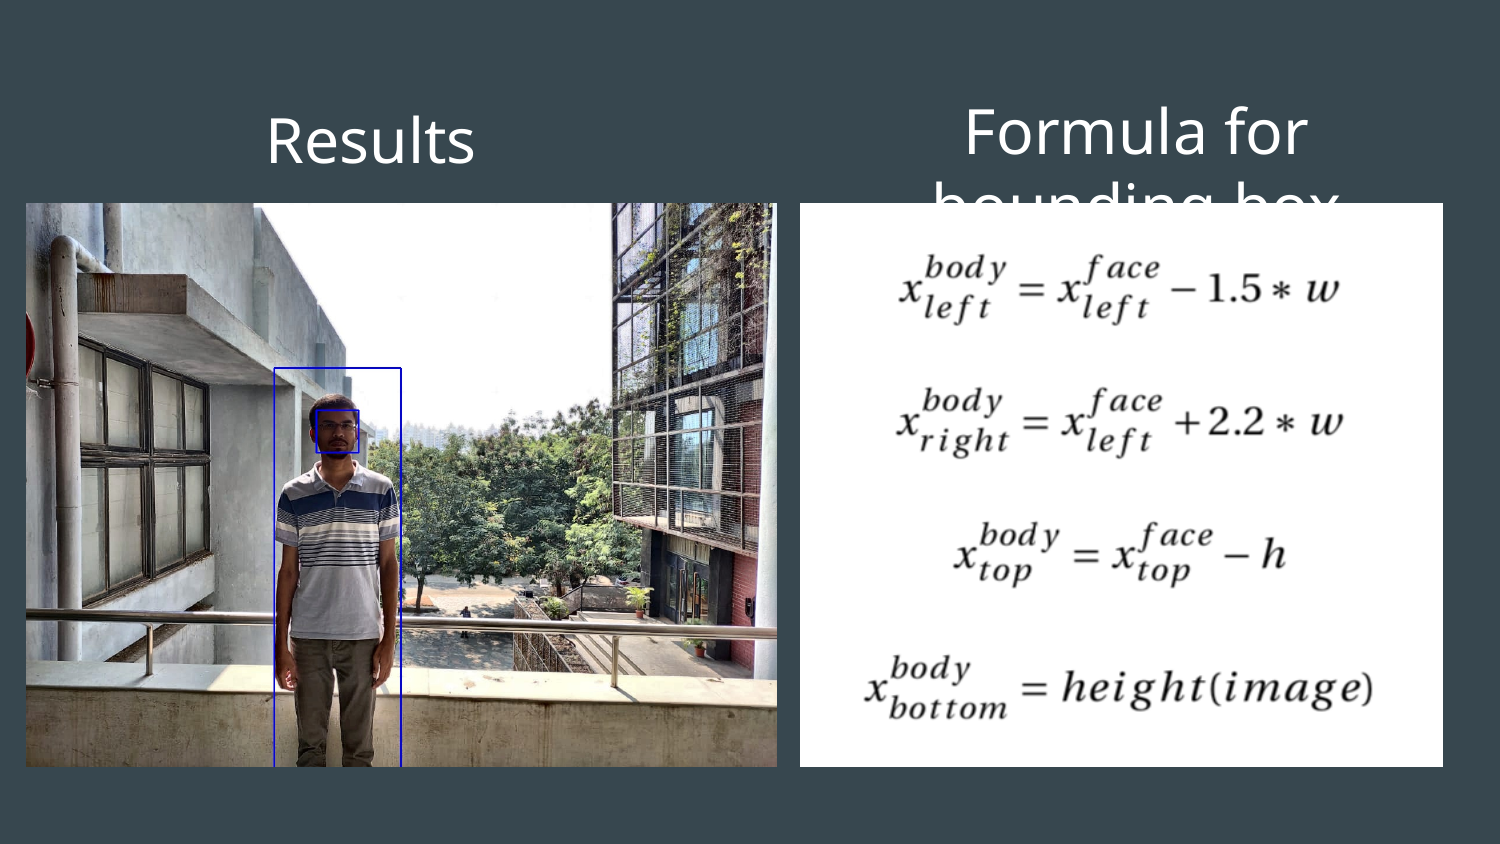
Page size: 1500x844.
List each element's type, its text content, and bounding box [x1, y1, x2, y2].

picture [799, 203, 1443, 767]
picture [26, 203, 778, 767]
text_box Results [63, 85, 680, 166]
text_box Formula for bounding box [804, 76, 1470, 166]
